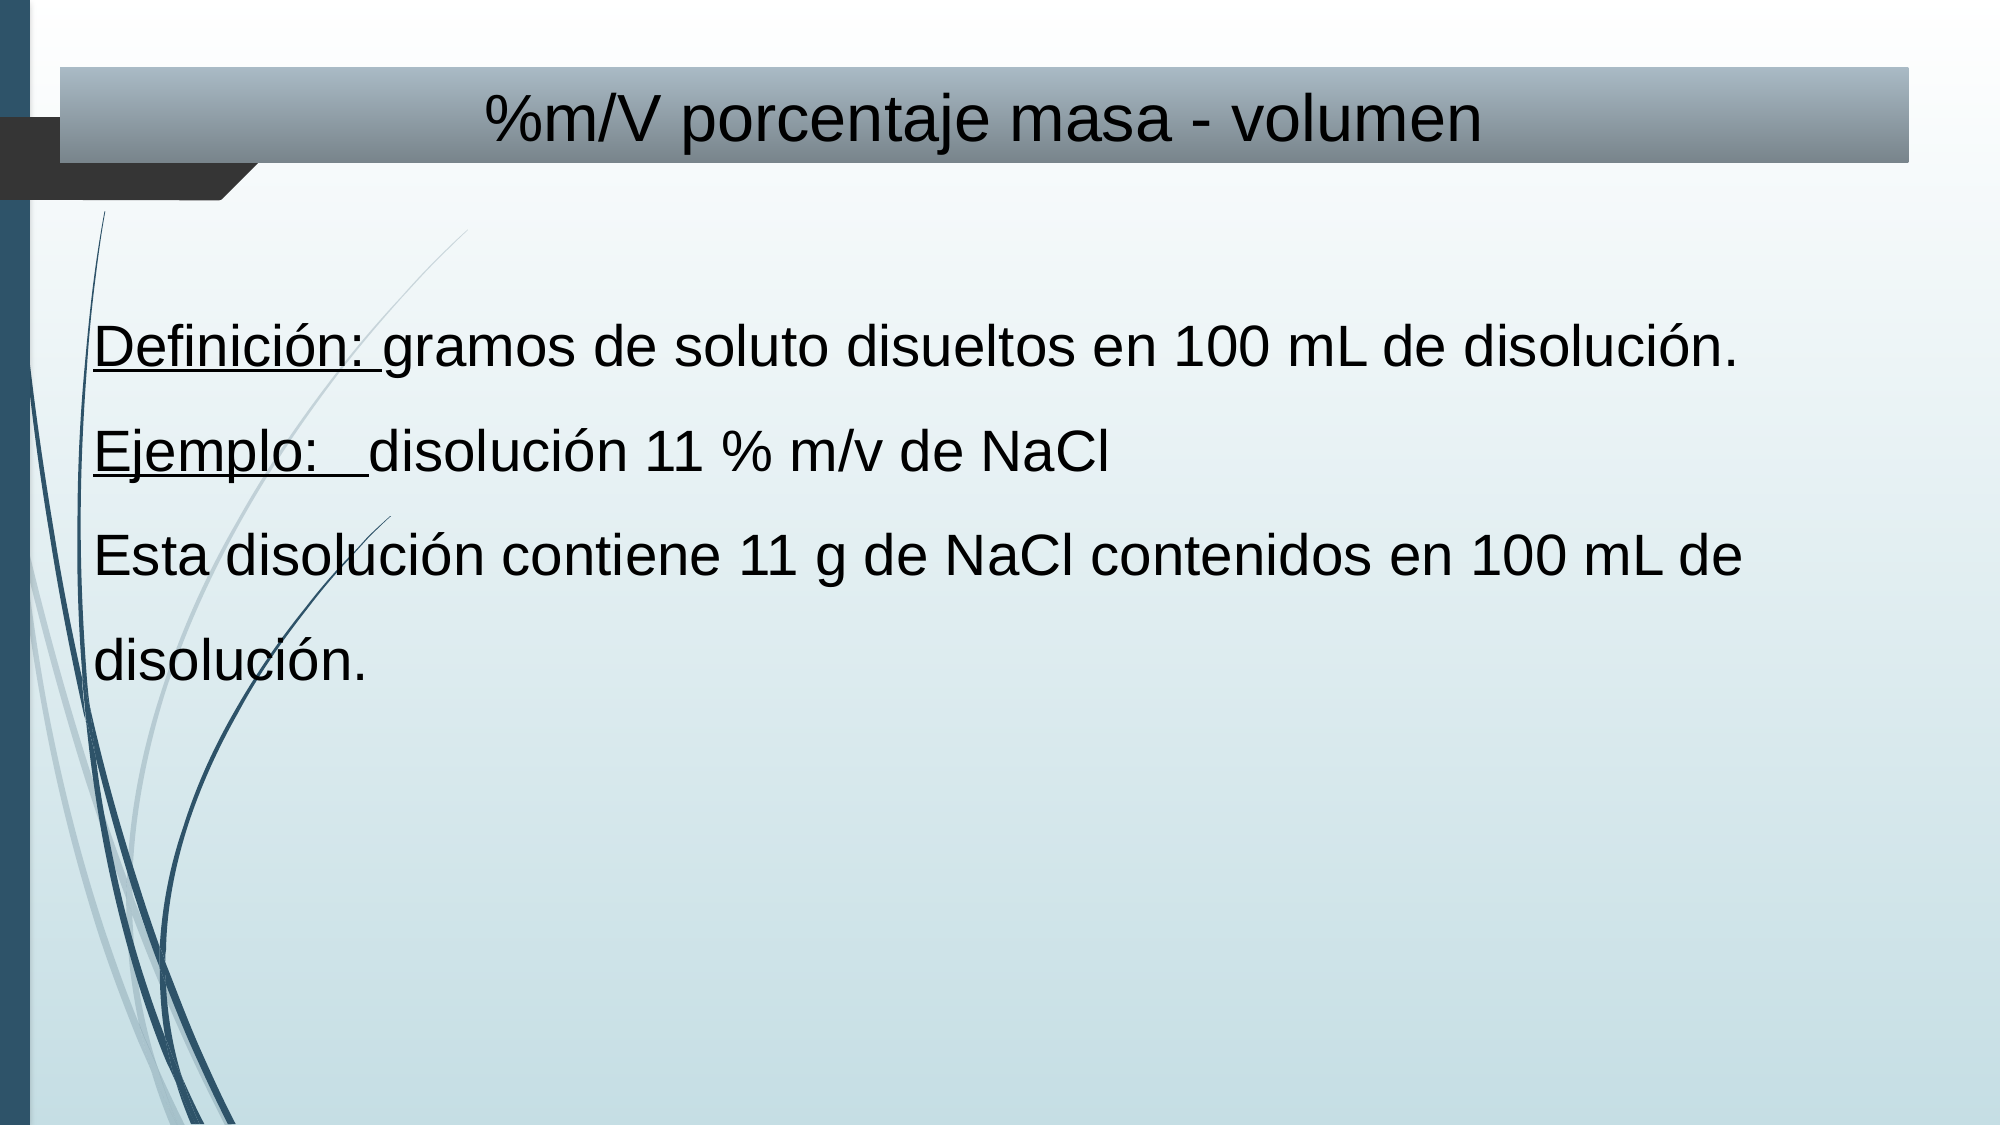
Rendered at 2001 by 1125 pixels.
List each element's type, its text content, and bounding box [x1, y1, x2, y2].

text_box Definición: gramos de soluto disueltos en 100 mL de disolución. Ejemplo: disolución 11 % m/v de NaCl Esta disolución contiene 11 g de NaCl contenidos en 100 mL de disolución. [78, 265, 1909, 700]
text_box %m/V porcentaje masa - volumen [60, 67, 1909, 163]
